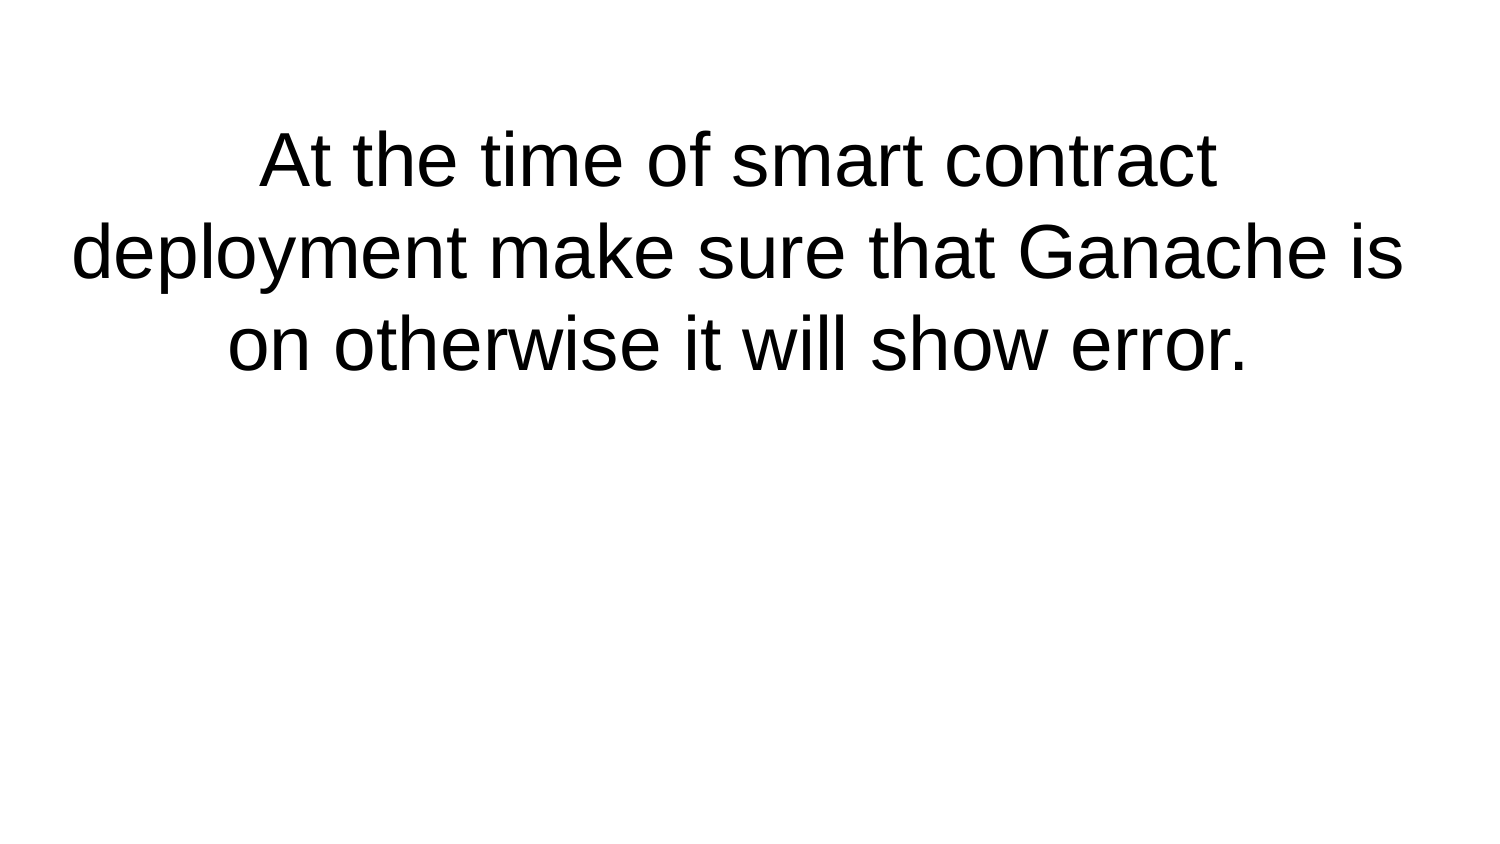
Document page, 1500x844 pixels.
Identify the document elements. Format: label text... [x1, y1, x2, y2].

title At the time of smart contract deployment make sure that Ganache is on otherwise it will show error. [40, 85, 1439, 401]
